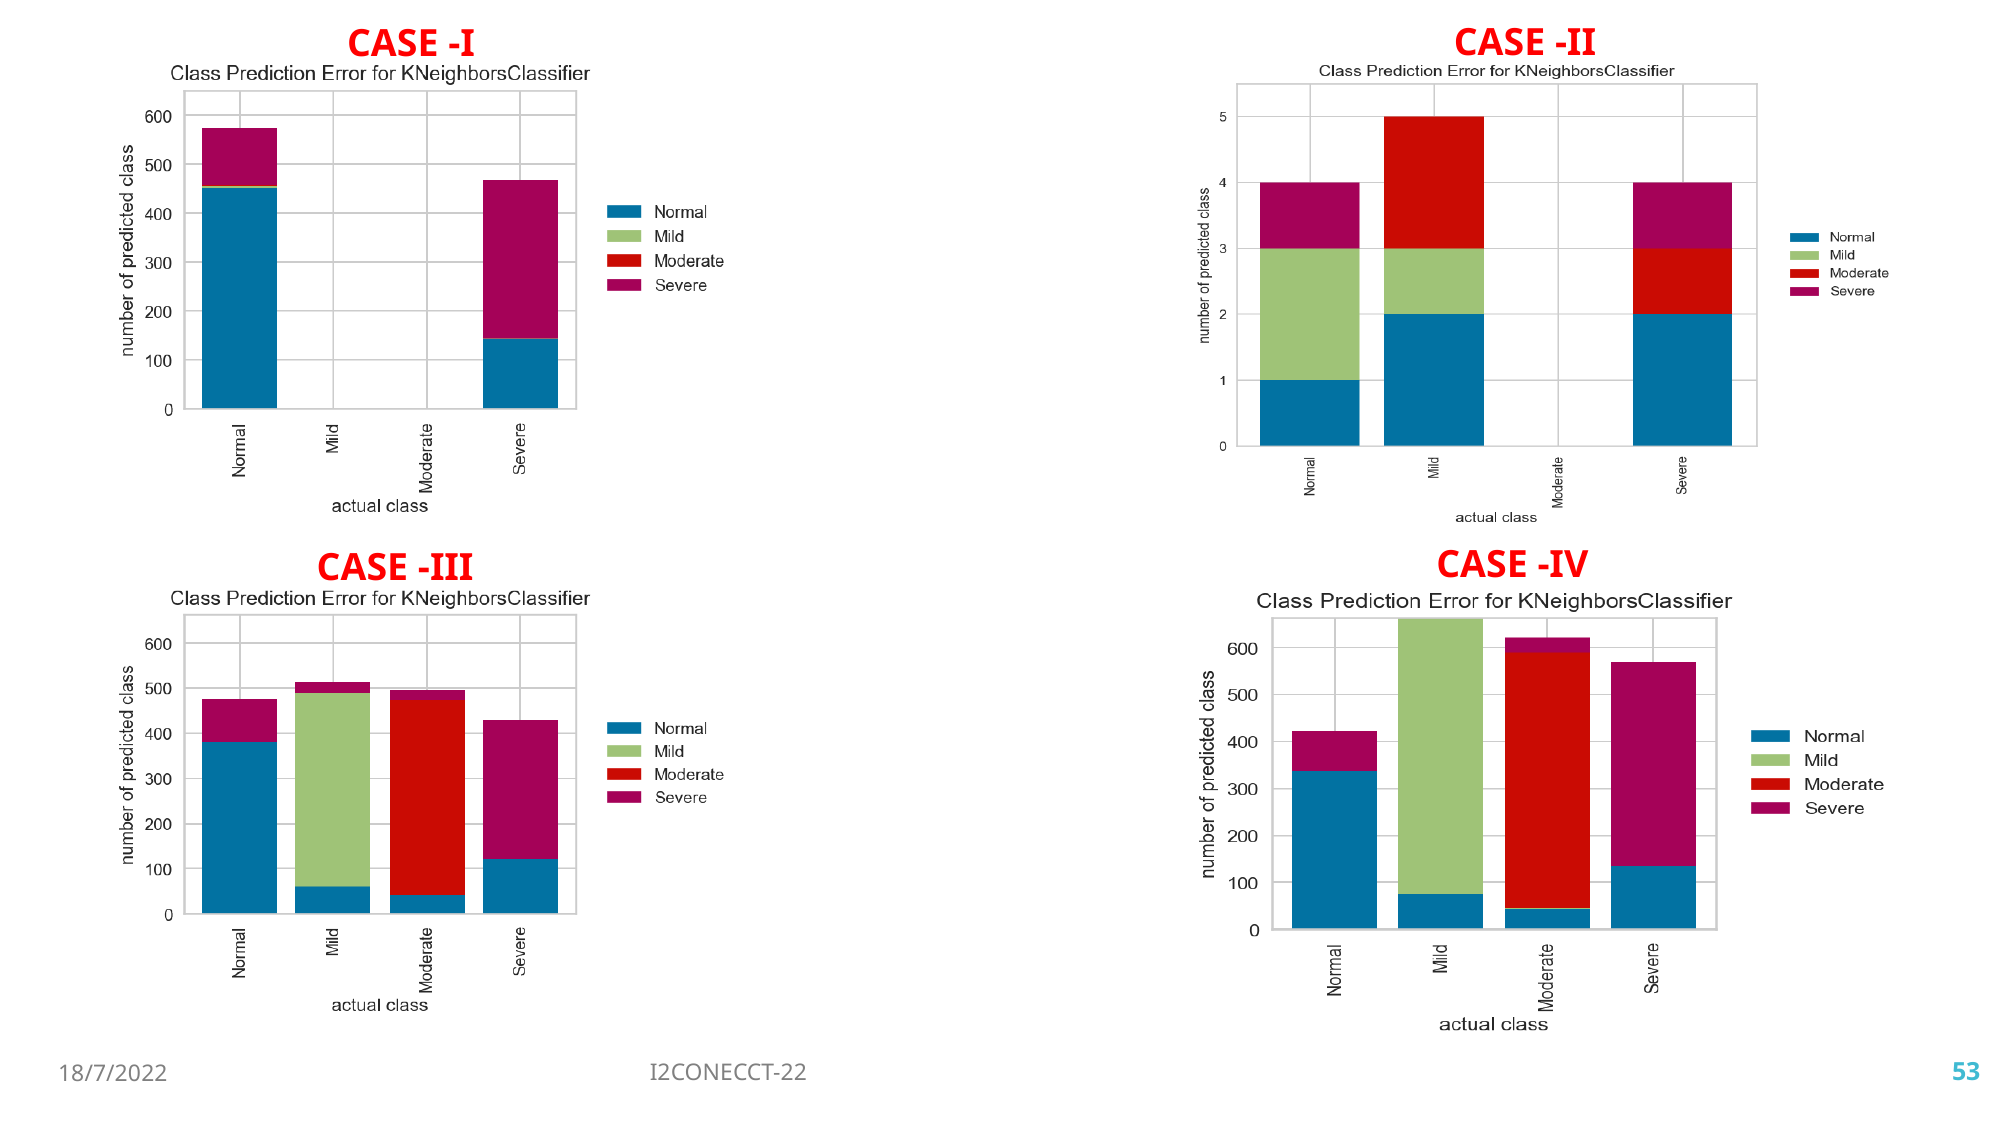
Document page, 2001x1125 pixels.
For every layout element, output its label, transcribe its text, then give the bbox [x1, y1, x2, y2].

slide_number 53 [1744, 1042, 1996, 1103]
picture [107, 52, 744, 527]
text_box CASE -IV [1012, 532, 2000, 592]
picture [1185, 580, 1905, 1045]
picture [107, 579, 744, 1025]
text_box CASE -I [0, 11, 912, 72]
text_box CASE -II [1025, 10, 2000, 71]
picture [1188, 55, 1905, 533]
text_box CASE -III [0, 535, 896, 596]
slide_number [43, 1042, 493, 1103]
footer I2CONECCT-22 [634, 1042, 1605, 1103]
